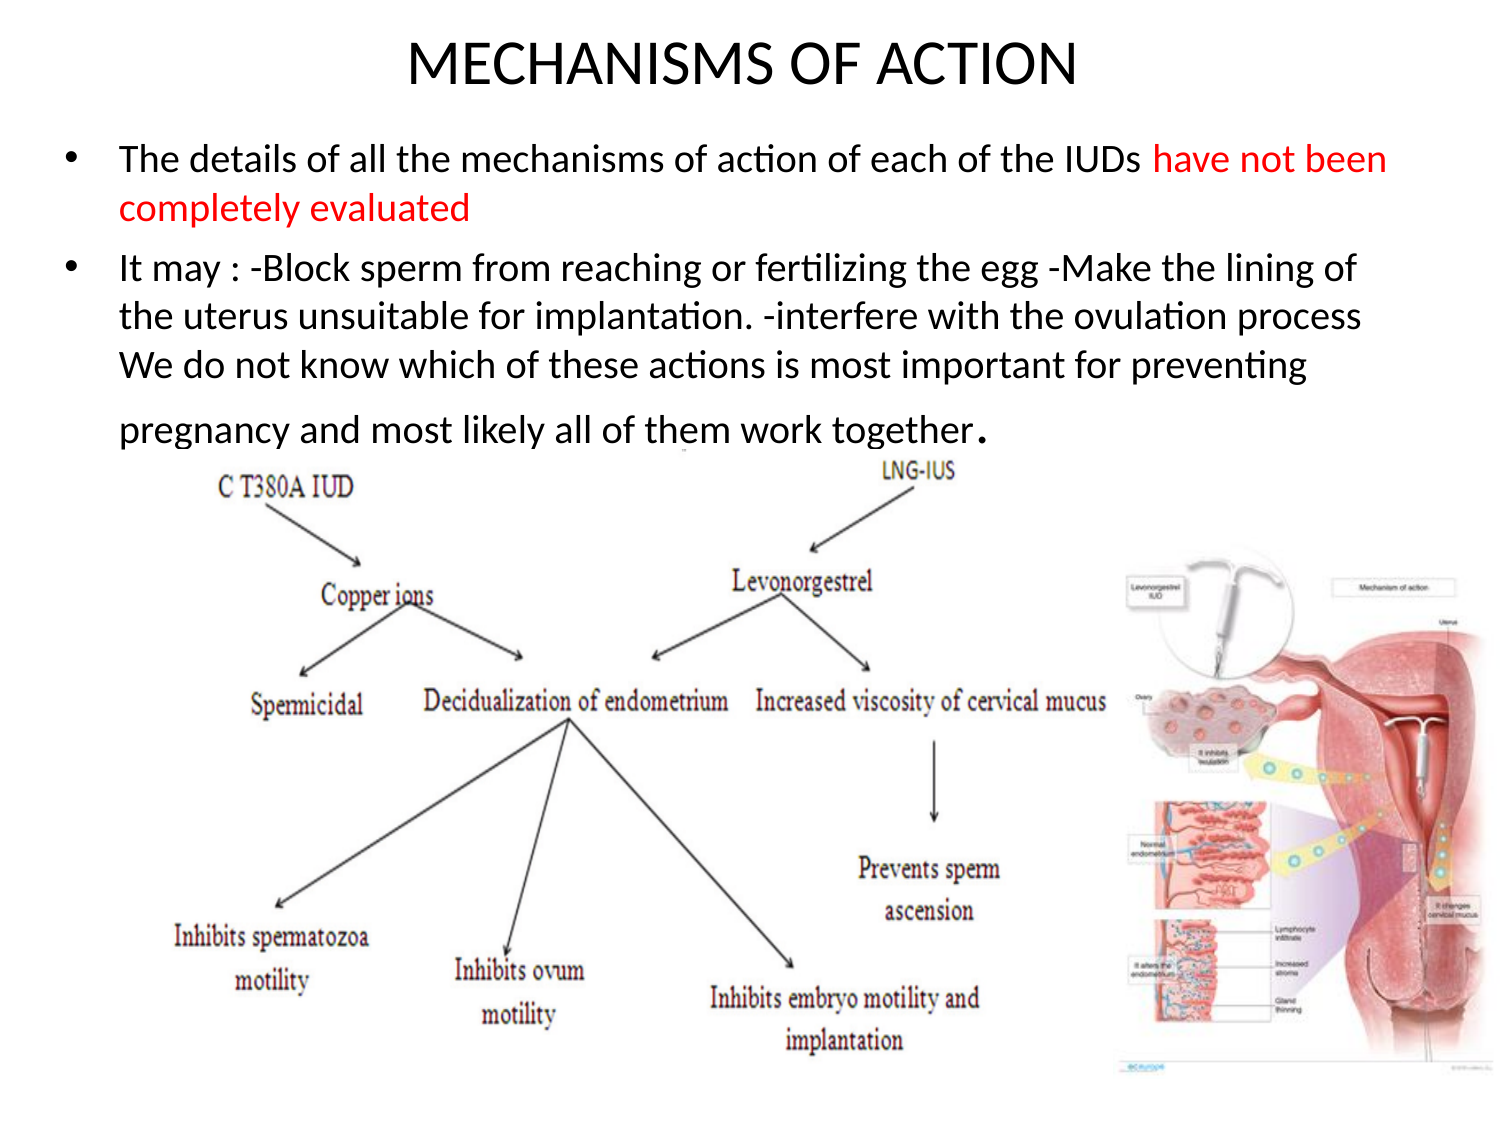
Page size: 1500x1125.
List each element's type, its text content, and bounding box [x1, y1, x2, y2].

picture [149, 449, 1500, 1079]
title MECHANISMS OF ACTION [68, 12, 1419, 105]
list The details of all the mechanisms of action of each of the IUDs have not been completely evaluated It may : -Block sperm from reaching or fertilizing the egg -Make the lining of the uterus unsuitable for implantation. -interfere with the ovulation process We do not know which of these actions is most important for preventing pregnancy and most likely all of them work together. [49, 125, 1438, 463]
